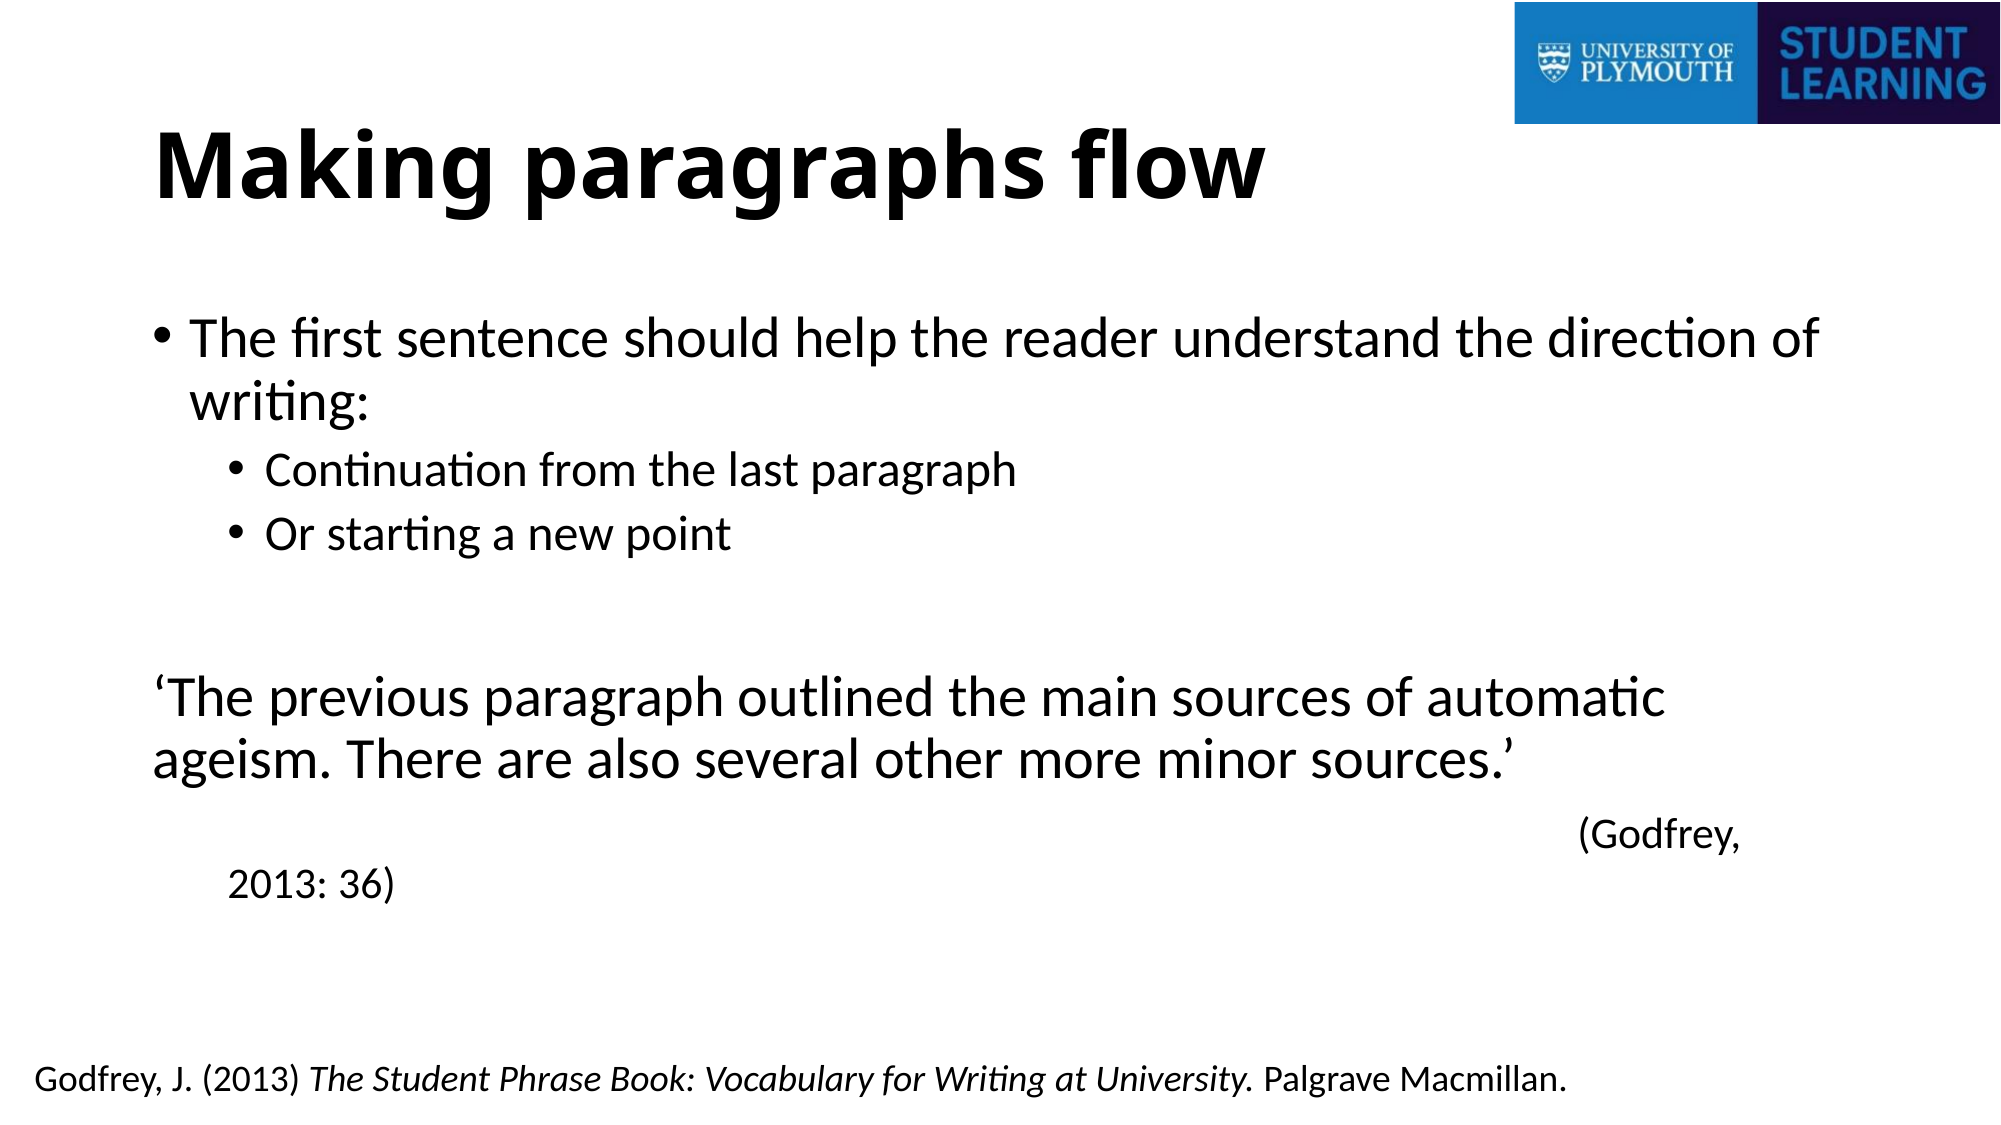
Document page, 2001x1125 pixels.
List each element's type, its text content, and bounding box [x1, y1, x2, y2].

list The first sentence should help the reader understand the direction of writing: Continuation from the last paragraph Or starting a new point ‘The previous paragraph outlined the main sources of automatic ageism. There are also several other more minor sources.’ (Godfrey, 2013: 36) [137, 299, 1863, 1014]
picture [1514, 2, 2001, 124]
text_box Godfrey, J. (2013) The Student Phrase Book: Vocabulary for Writing at University. Palgrave Macmillan. [19, 1046, 1629, 1107]
title Making paragraphs flow [137, 59, 1863, 278]
